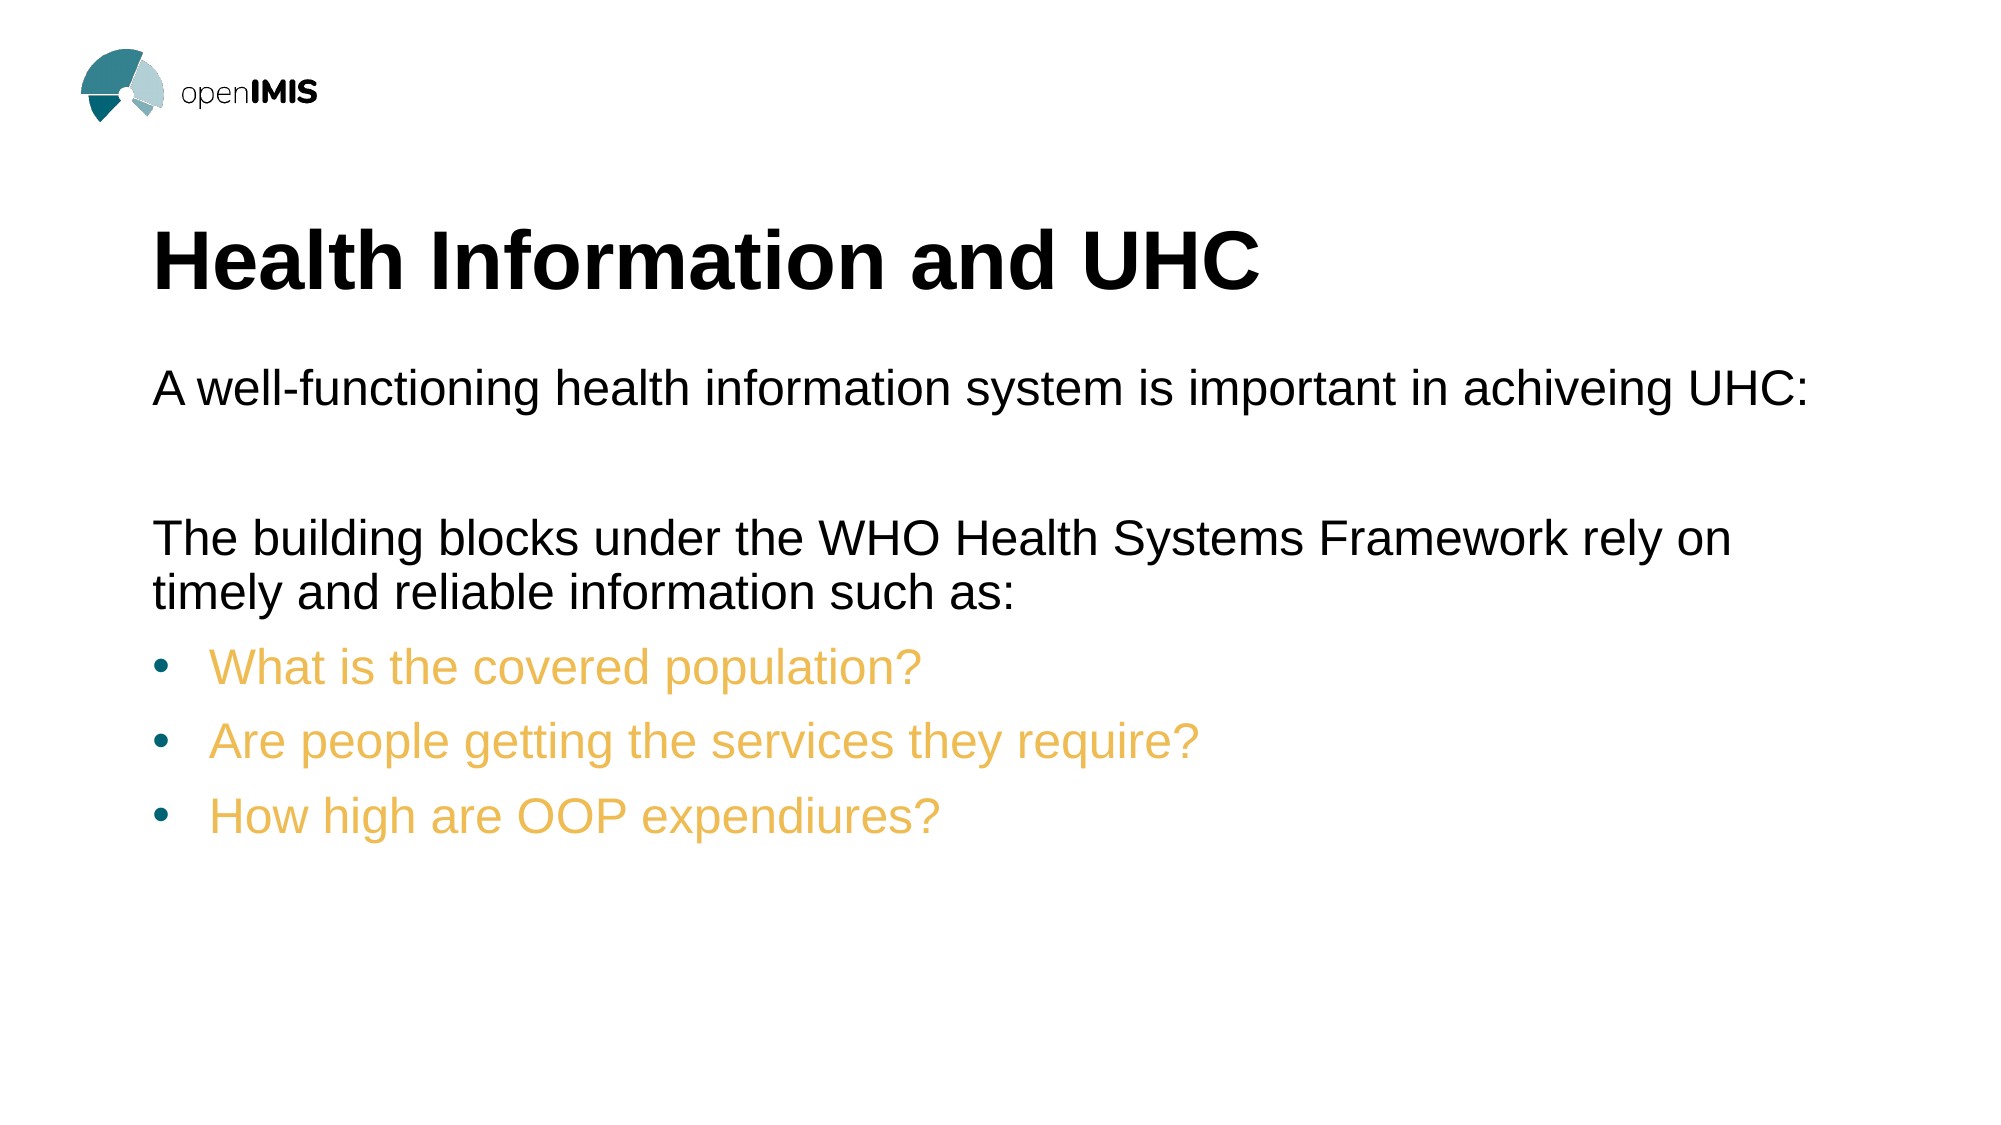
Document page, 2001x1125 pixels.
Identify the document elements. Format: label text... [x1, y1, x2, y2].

title Health Information and UHC [137, 185, 1863, 340]
picture [81, 49, 352, 122]
list A well-functioning health information system is important in achiveing UHC: The building blocks under the WHO Health Systems Framework rely on timely and reliable information such as: What is the covered population? Are people getting the services they require? How high are OOP expendiures? [137, 355, 1863, 1014]
